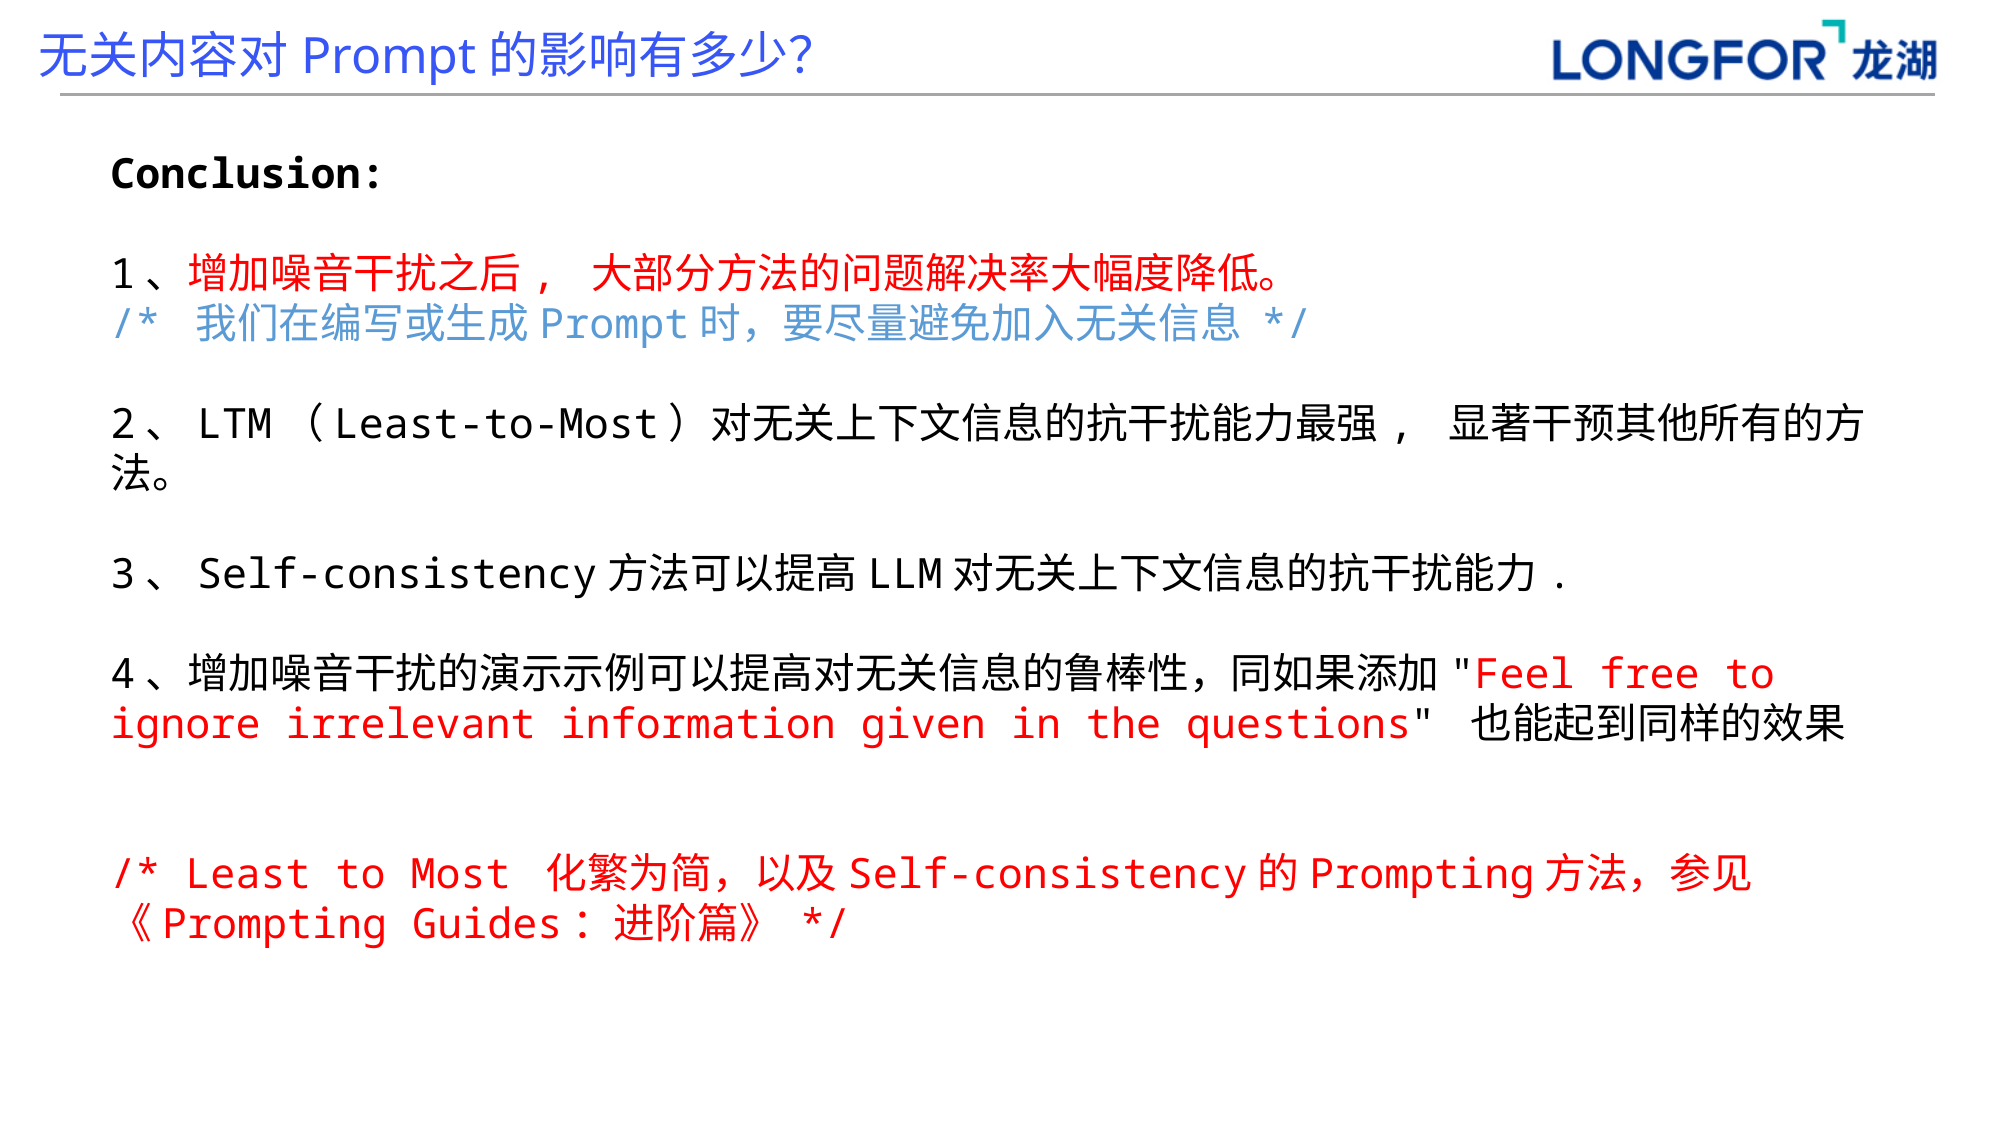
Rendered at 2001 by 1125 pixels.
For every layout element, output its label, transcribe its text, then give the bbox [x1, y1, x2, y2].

text_box 无关内容对Prompt的影响有多少？ [24, 16, 1379, 91]
picture [1535, 3, 1952, 96]
text_box Conclusion: 1、增加噪音干扰之后, 大部分方法的问题解决率大幅度降低。 /* 我们在编写或生成Prompt时，要尽量避免加入无关信息 */ 2、LTM（Least-to-Most）对无关上下文信息的抗干扰能力最强, 显著干预其他所有的方法。 3、Self-consistency方法可以提高LLM对无关上下文信息的抗干扰能力. 4、增加噪音干扰的演示示例可以提高对无关信息的鲁棒性，同如果添加"Feel free to ignore irrelevant information given in the questions" 也能起到同样的效果 /* Least to Most 化繁为简，以及Self-consistency的Prompting方法，参见《Prompting Guides：进阶篇》 */ [95, 139, 1908, 1005]
